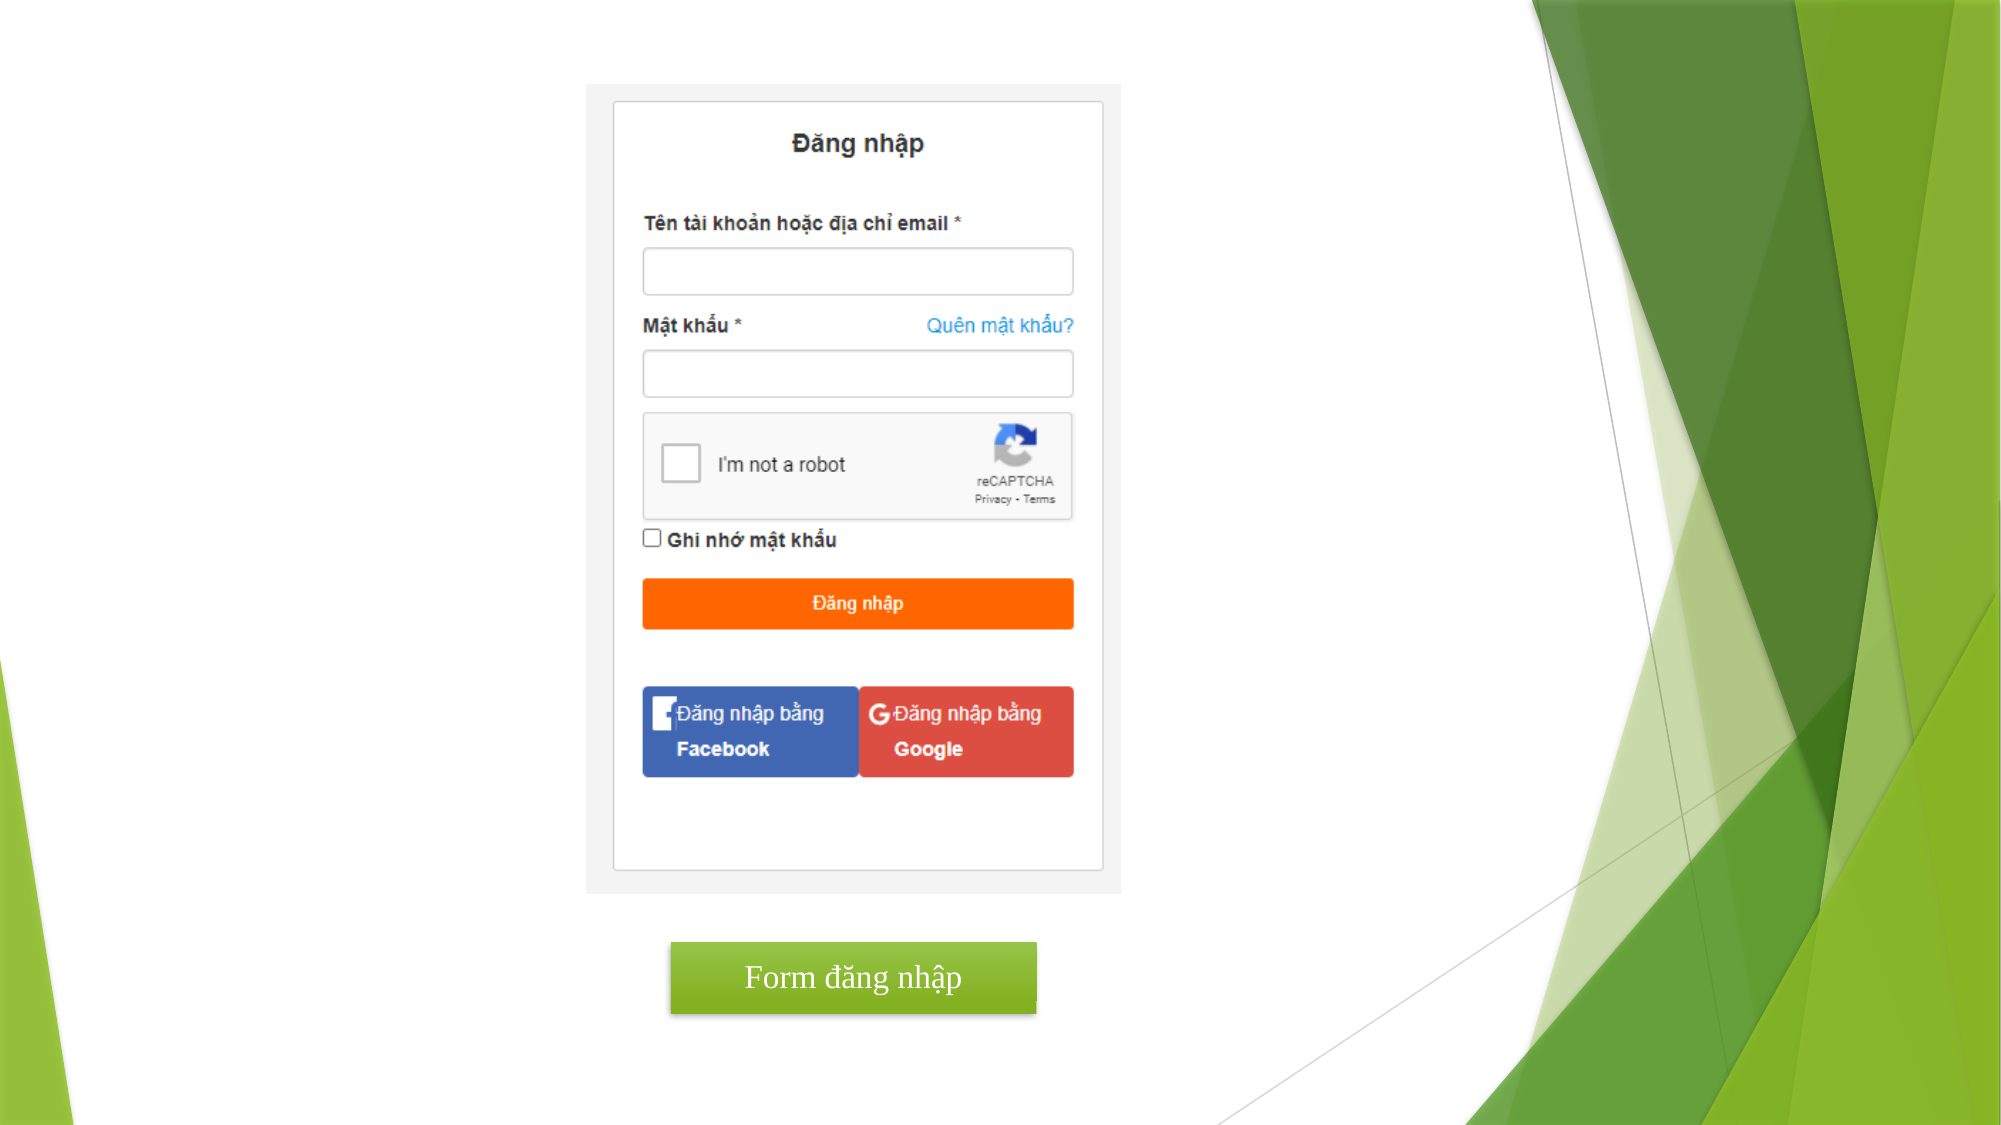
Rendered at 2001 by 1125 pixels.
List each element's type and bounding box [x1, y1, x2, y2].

text_box [670, 942, 1037, 1014]
list [586, 84, 1121, 895]
